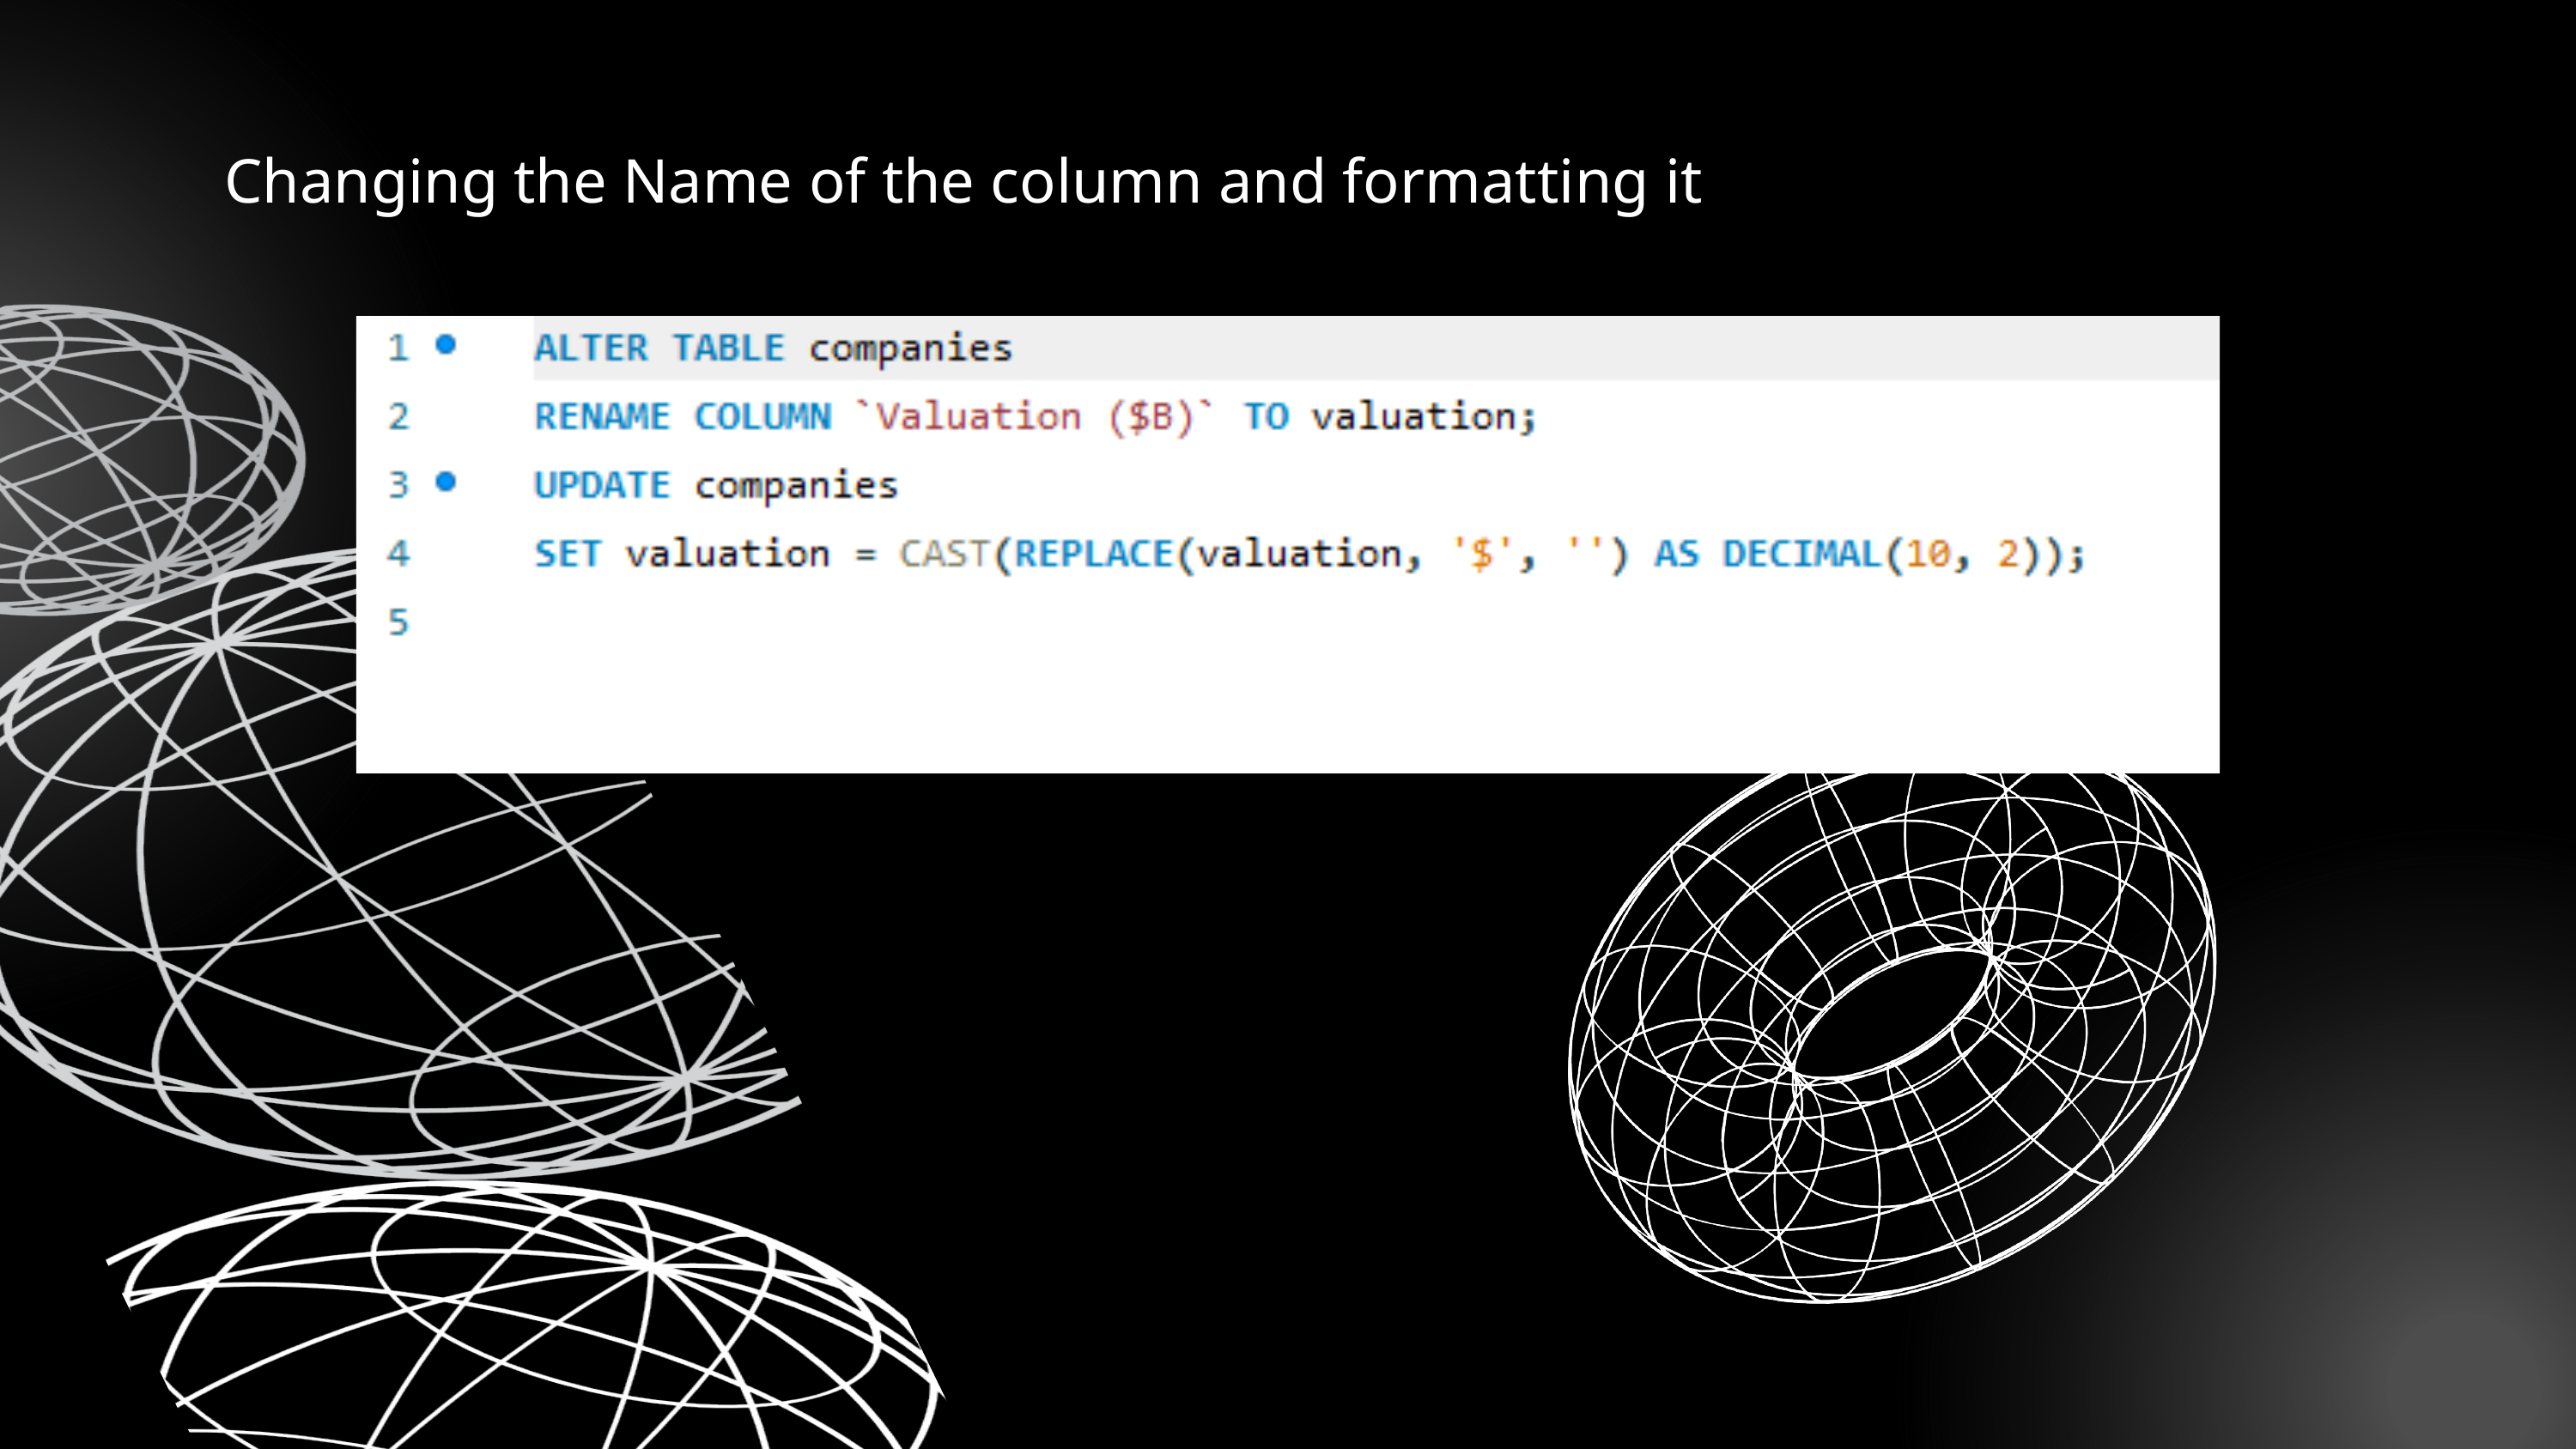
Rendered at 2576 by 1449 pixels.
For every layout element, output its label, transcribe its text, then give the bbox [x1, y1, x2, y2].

text_box [1567, 773, 2217, 1304]
text_box Changing the Name of the column and formatting it [224, 130, 2352, 215]
text_box [1892, 817, 2576, 1449]
text_box [0, 773, 970, 1449]
text_box [0, 0, 487, 1037]
text_box [355, 316, 2221, 773]
